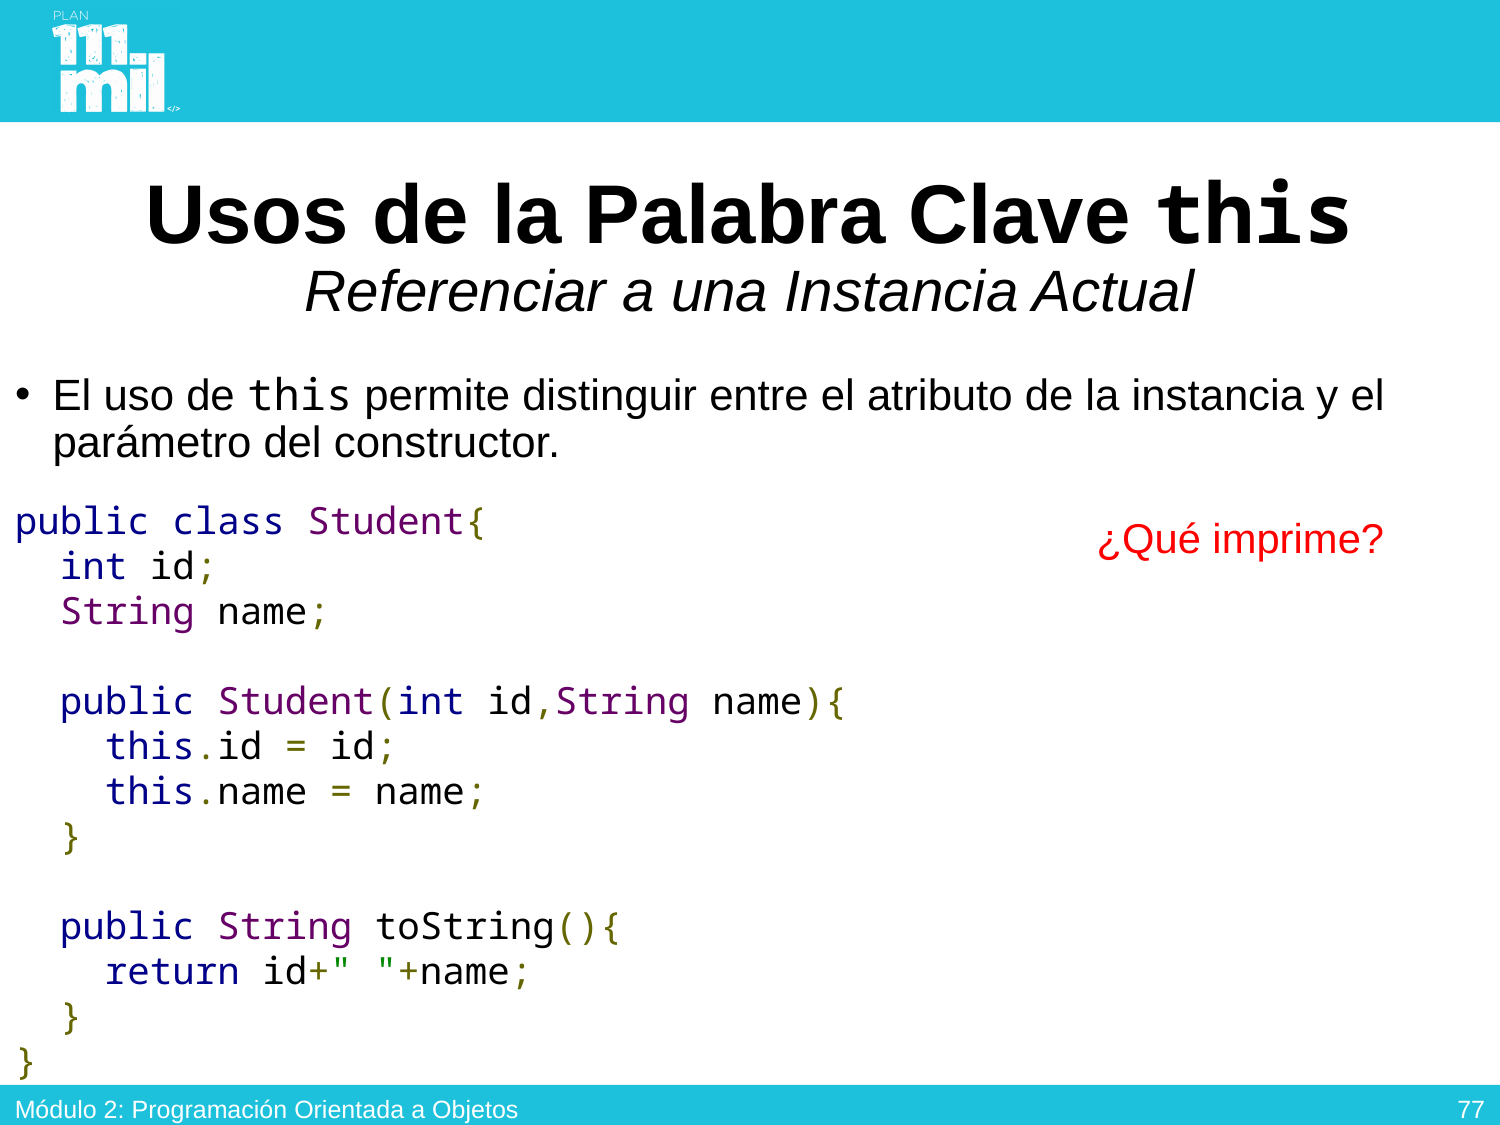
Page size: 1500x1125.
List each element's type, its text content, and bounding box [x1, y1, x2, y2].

title Usos de la Palabra Clave this Referenciar a una Instancia Actual [103, 147, 1397, 348]
text_box public class Student{ int id; String name; public Student(int id,String name){ this.id = id; this.name = name; } public String toString(){ return id+" "+name; } } [560, 1079, 1162, 1090]
footer Módulo 2: Programación Orientada a Objetos [0, 1079, 560, 1125]
text_box ¿Qué imprime? [1052, 504, 1429, 570]
list El uso de this permite distinguir entre el atributo de la instancia y el parámetro del constructor. [0, 365, 1500, 1079]
slide_number 76 [1162, 1079, 1500, 1125]
